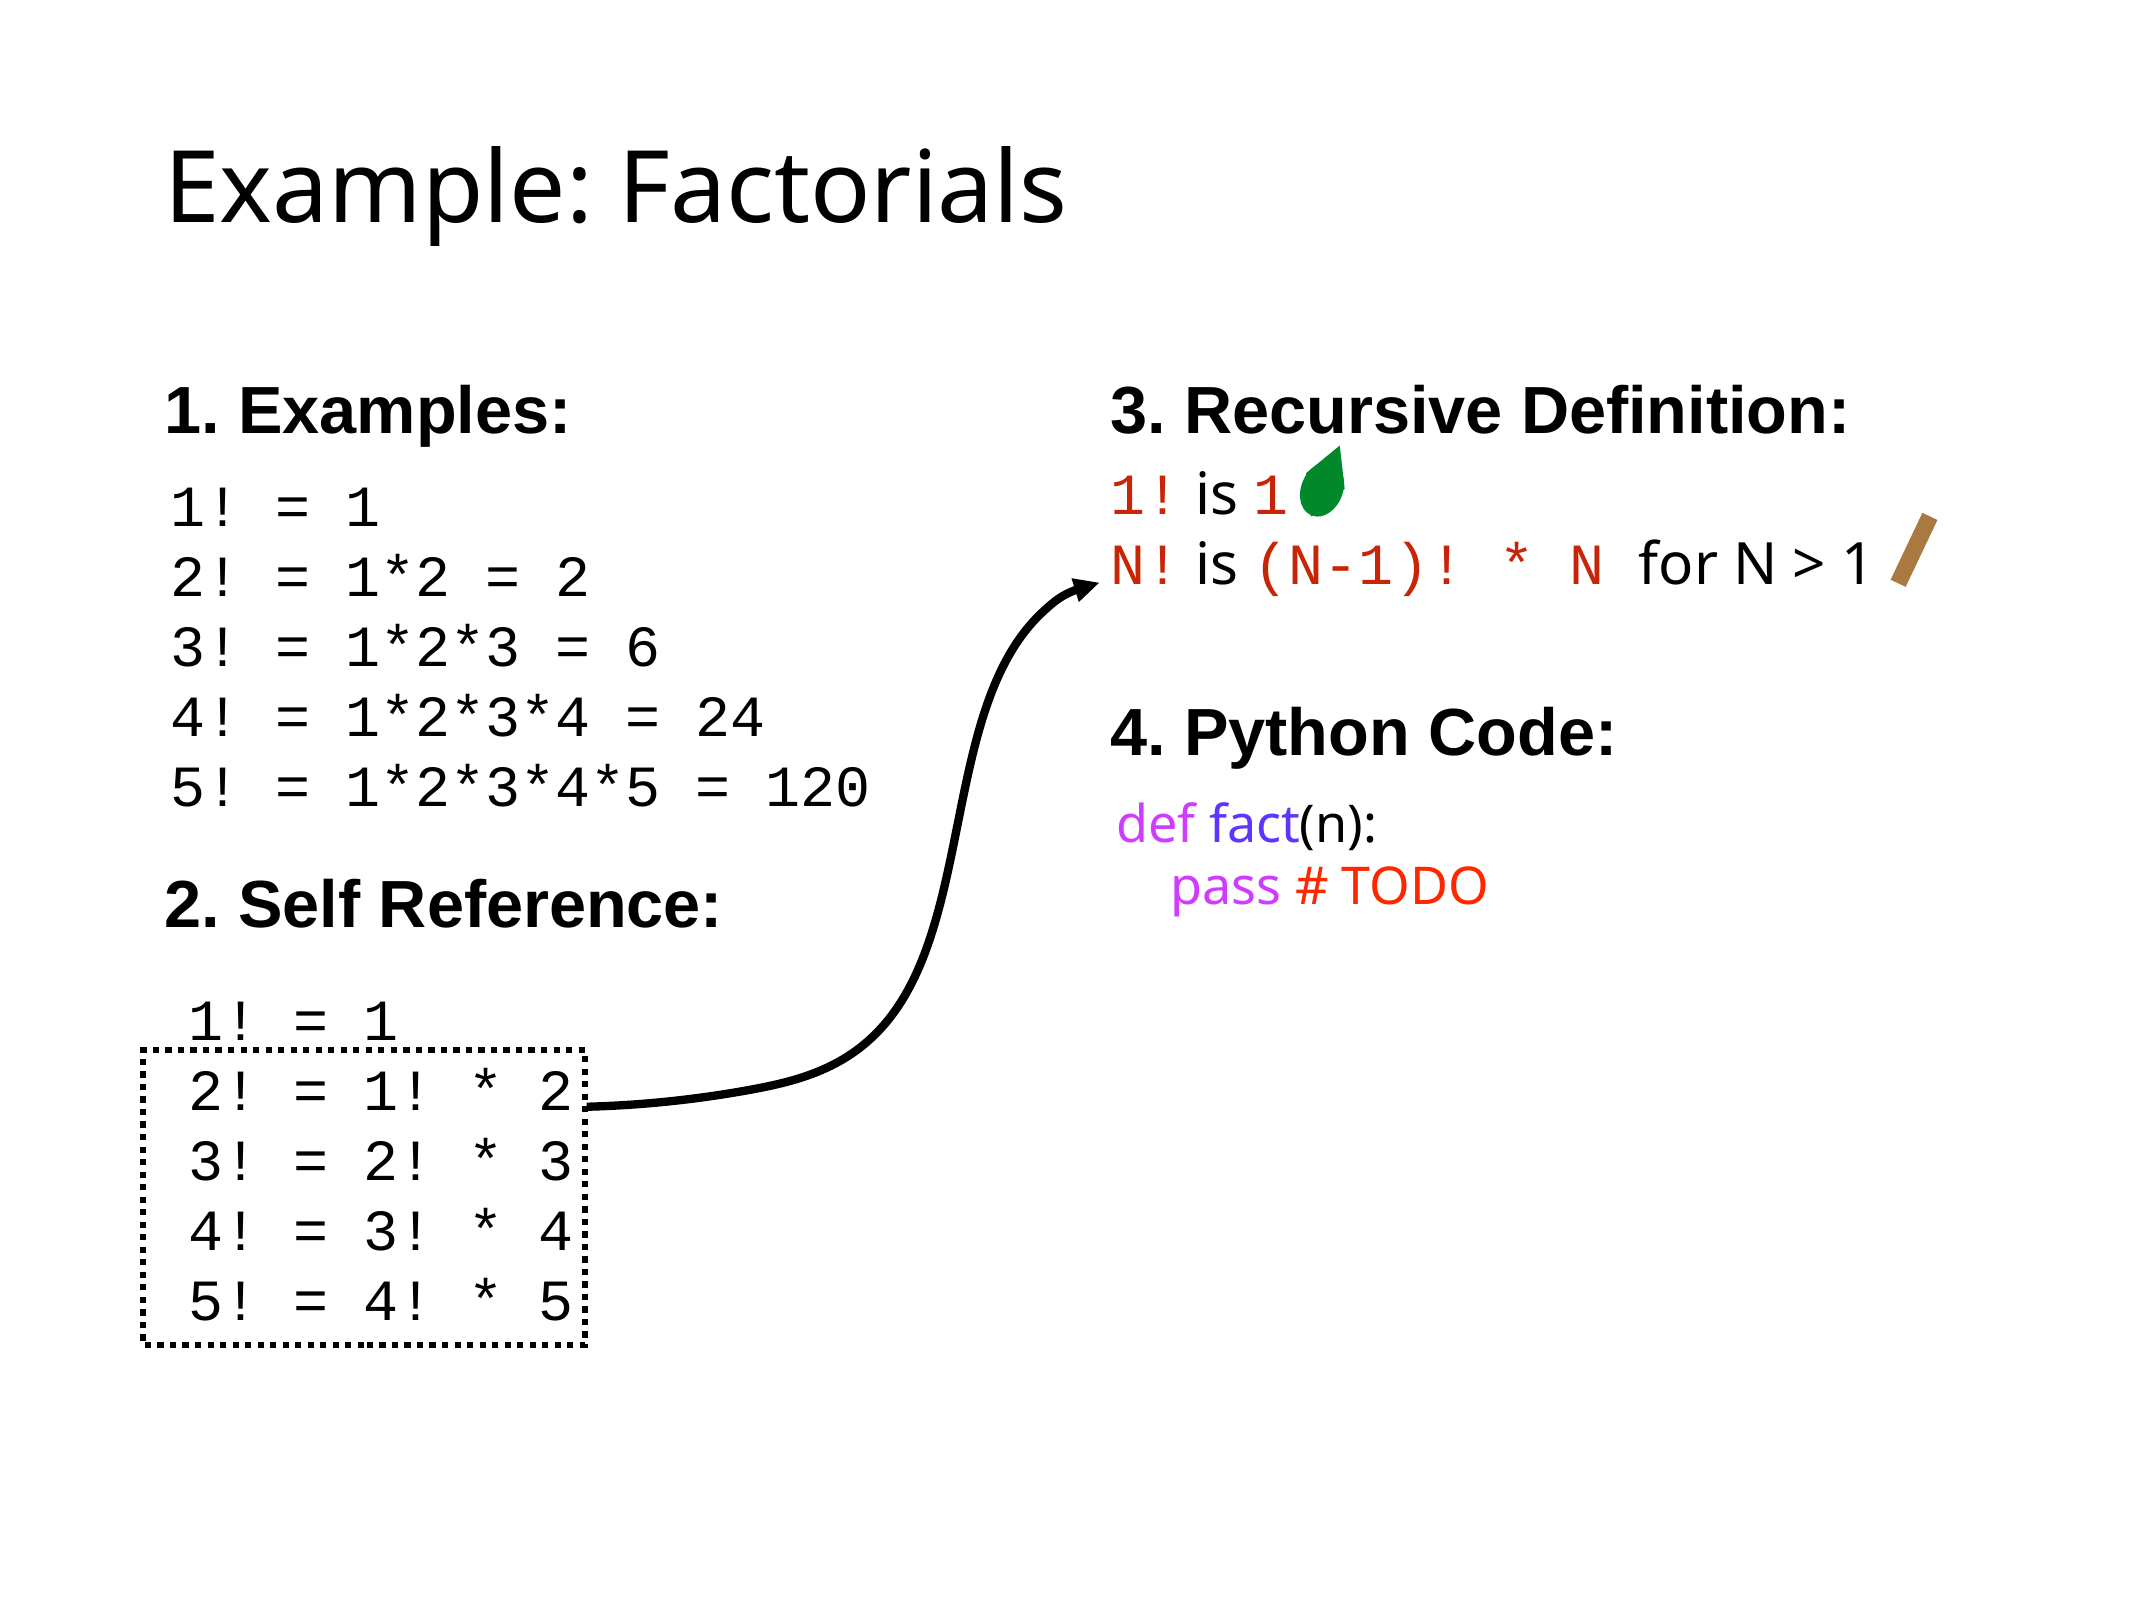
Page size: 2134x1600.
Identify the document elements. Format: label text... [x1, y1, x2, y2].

text_box [143, 1049, 586, 1345]
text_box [1304, 442, 1347, 520]
text_box [586, 579, 1100, 1107]
text_box def fact(n): pass # TODO [1107, 781, 2101, 924]
text_box 3. Recursive Definition: [1102, 358, 2066, 481]
text_box 2. Self Reference: [917, 852, 965, 975]
text_box 1. Examples: [156, 358, 965, 481]
title Example: Factorials [156, 112, 1978, 252]
text_box 1! = 1 2! = 1! * 2 3! = 2! * 3 4! = 3! * 4 5! = 4! * 5 [179, 974, 582, 1049]
text_box 4. Python Code: [1102, 680, 2066, 803]
text_box 1! = 1 2! = 1*2 = 2 3! = 1*2*3 = 6 4! = 1*2*3*4 = 24 5! = 1*2*3*4*5 = 120 [162, 459, 880, 826]
text_box 1! is 1 N! is (N-1)! * N for N > 1 [1102, 447, 1911, 645]
text_box 2. Self Reference: [156, 852, 834, 975]
